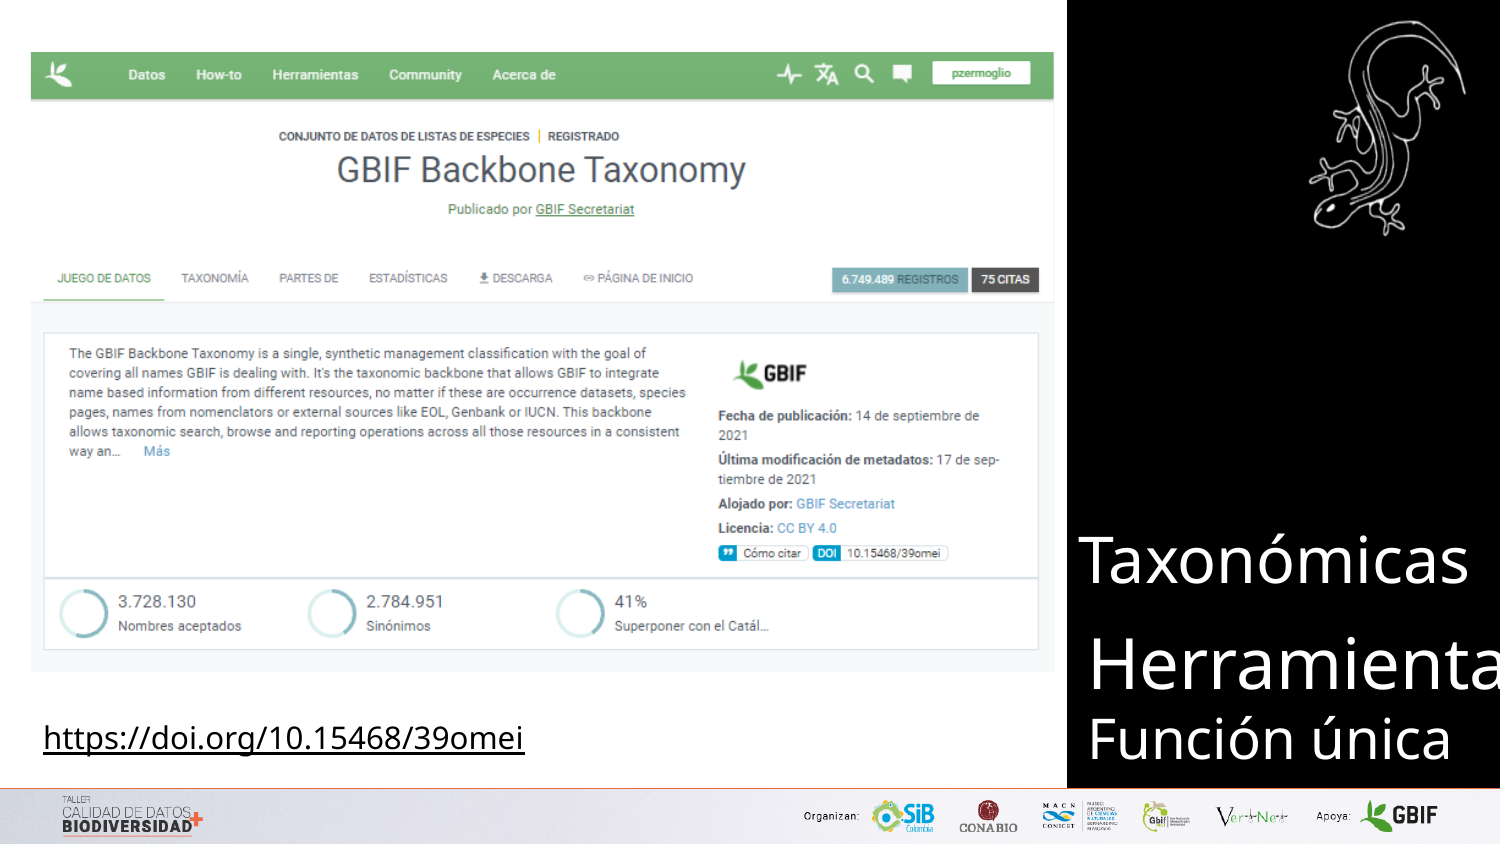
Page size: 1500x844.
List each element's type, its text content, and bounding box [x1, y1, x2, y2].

text_box Herramientas Función única [1075, 613, 1500, 777]
text_box Taxonómicas [1067, 513, 1486, 602]
text_box https://doi.org/10.15468/39omei [19, 703, 1006, 777]
text_box [1067, 0, 1500, 788]
picture [0, 788, 1500, 844]
picture [1276, 0, 1487, 251]
picture [30, 52, 1055, 673]
